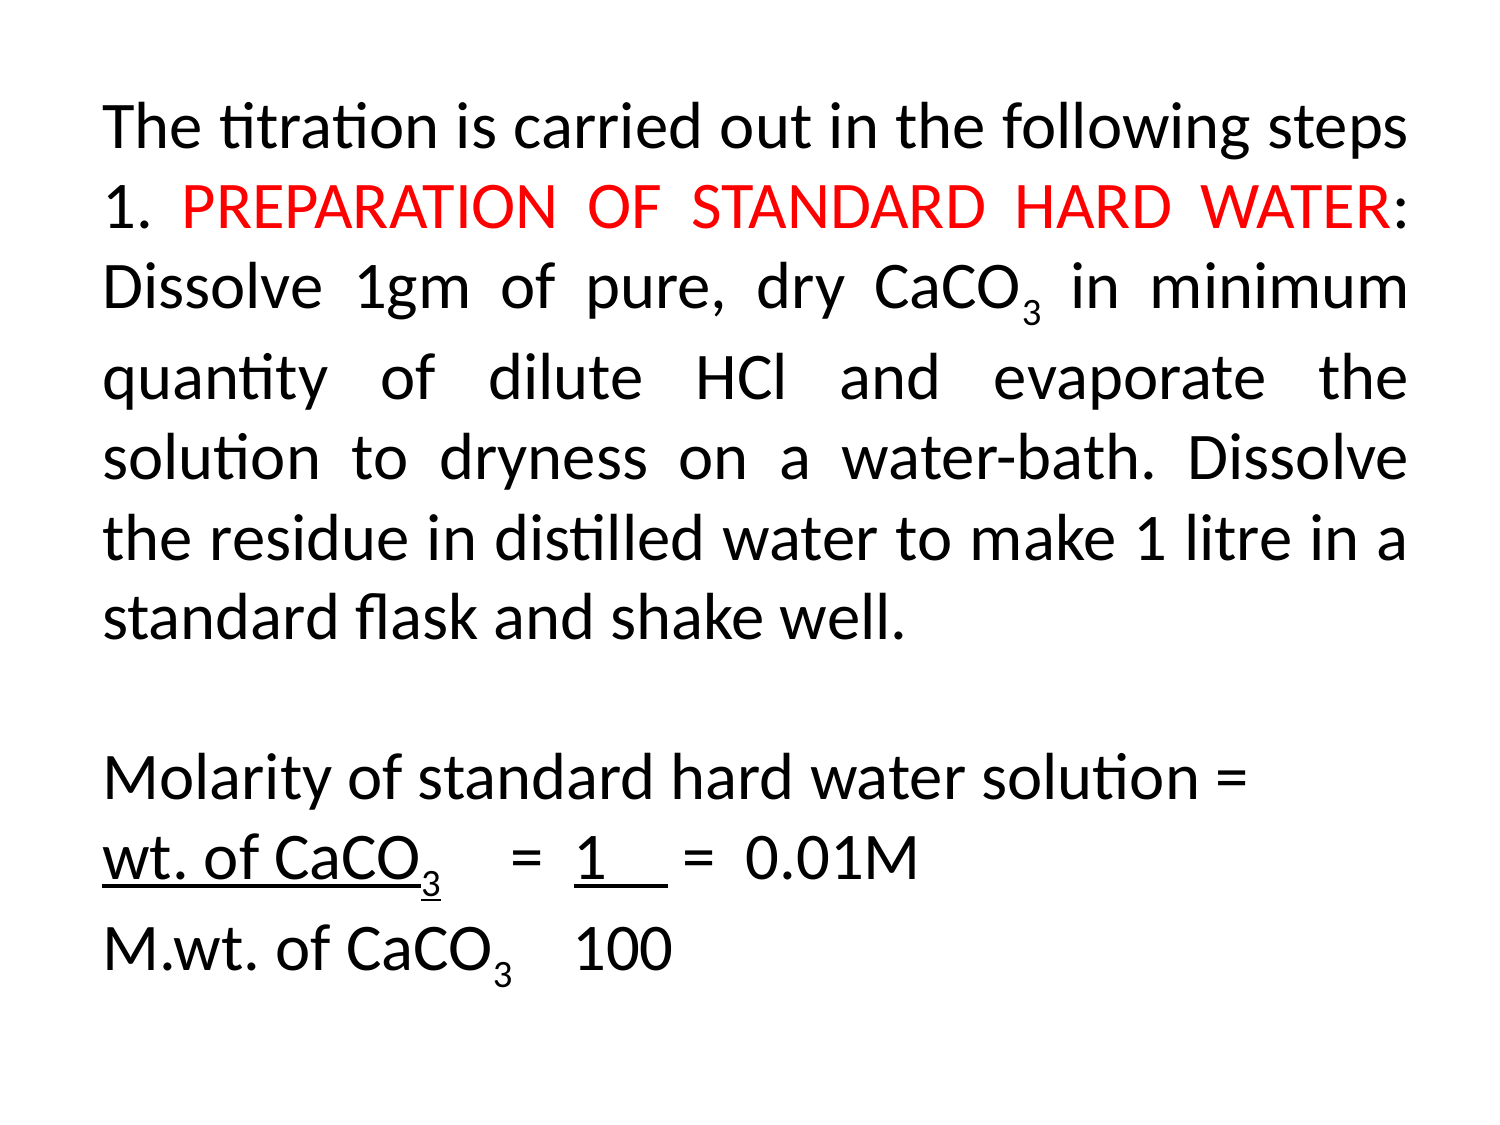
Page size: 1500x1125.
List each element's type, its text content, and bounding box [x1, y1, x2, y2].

text_box The titration is carried out in the following steps 1. PREPARATION OF STANDARD HARD WATER: Dissolve 1gm of pure, dry CaCO3 in minimum quantity of dilute HCl and evaporate the solution to dryness on a water-bath. Dissolve the residue in distilled water to make 1 litre in a standard flask and shake well. Molarity of standard hard water solution = wt. of CaCO3 = 1 = 0.01M M.wt. of CaCO3 100 [87, 75, 1425, 1003]
